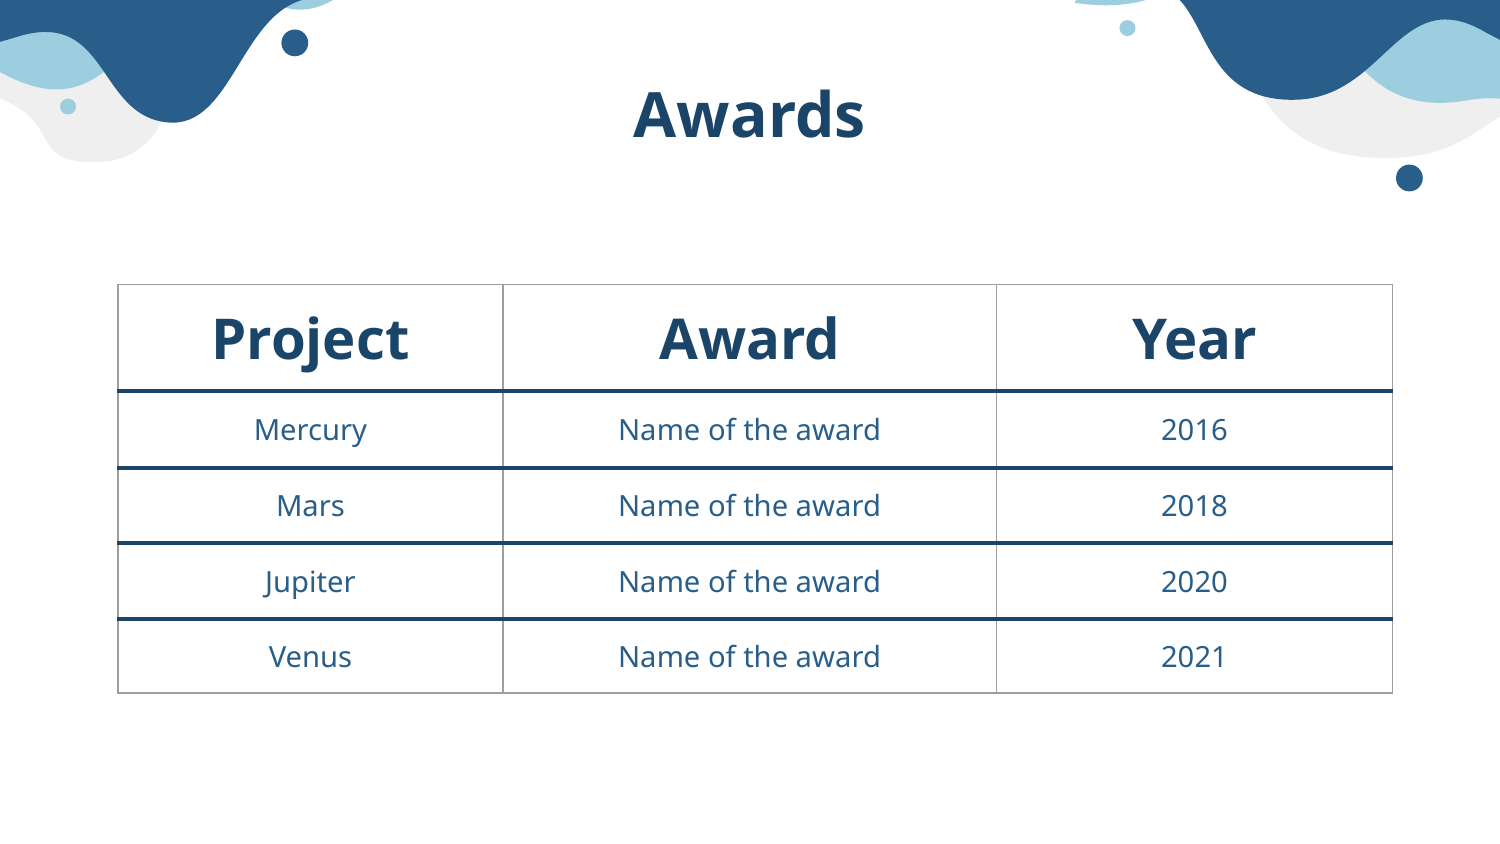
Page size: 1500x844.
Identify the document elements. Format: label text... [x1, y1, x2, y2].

table_cell Mercury [119, 393, 502, 466]
table_cell Name of the award [504, 470, 996, 541]
table_header Project [119, 285, 502, 389]
table_cell 2021 [997, 621, 1392, 692]
table_cell 2020 [997, 545, 1392, 617]
table_header Year [997, 285, 1392, 389]
table_cell Name of the award [504, 621, 996, 692]
table_cell 2016 [997, 393, 1392, 466]
table_cell Venus [119, 621, 502, 692]
table_cell Jupiter [119, 545, 502, 617]
table_header Award [504, 285, 996, 389]
table_cell 2018 [997, 470, 1392, 541]
table_cell Name of the award [504, 393, 996, 466]
table_cell Name of the award [504, 545, 996, 617]
title Awards [88, 59, 1412, 154]
table_cell Mars [119, 470, 502, 541]
